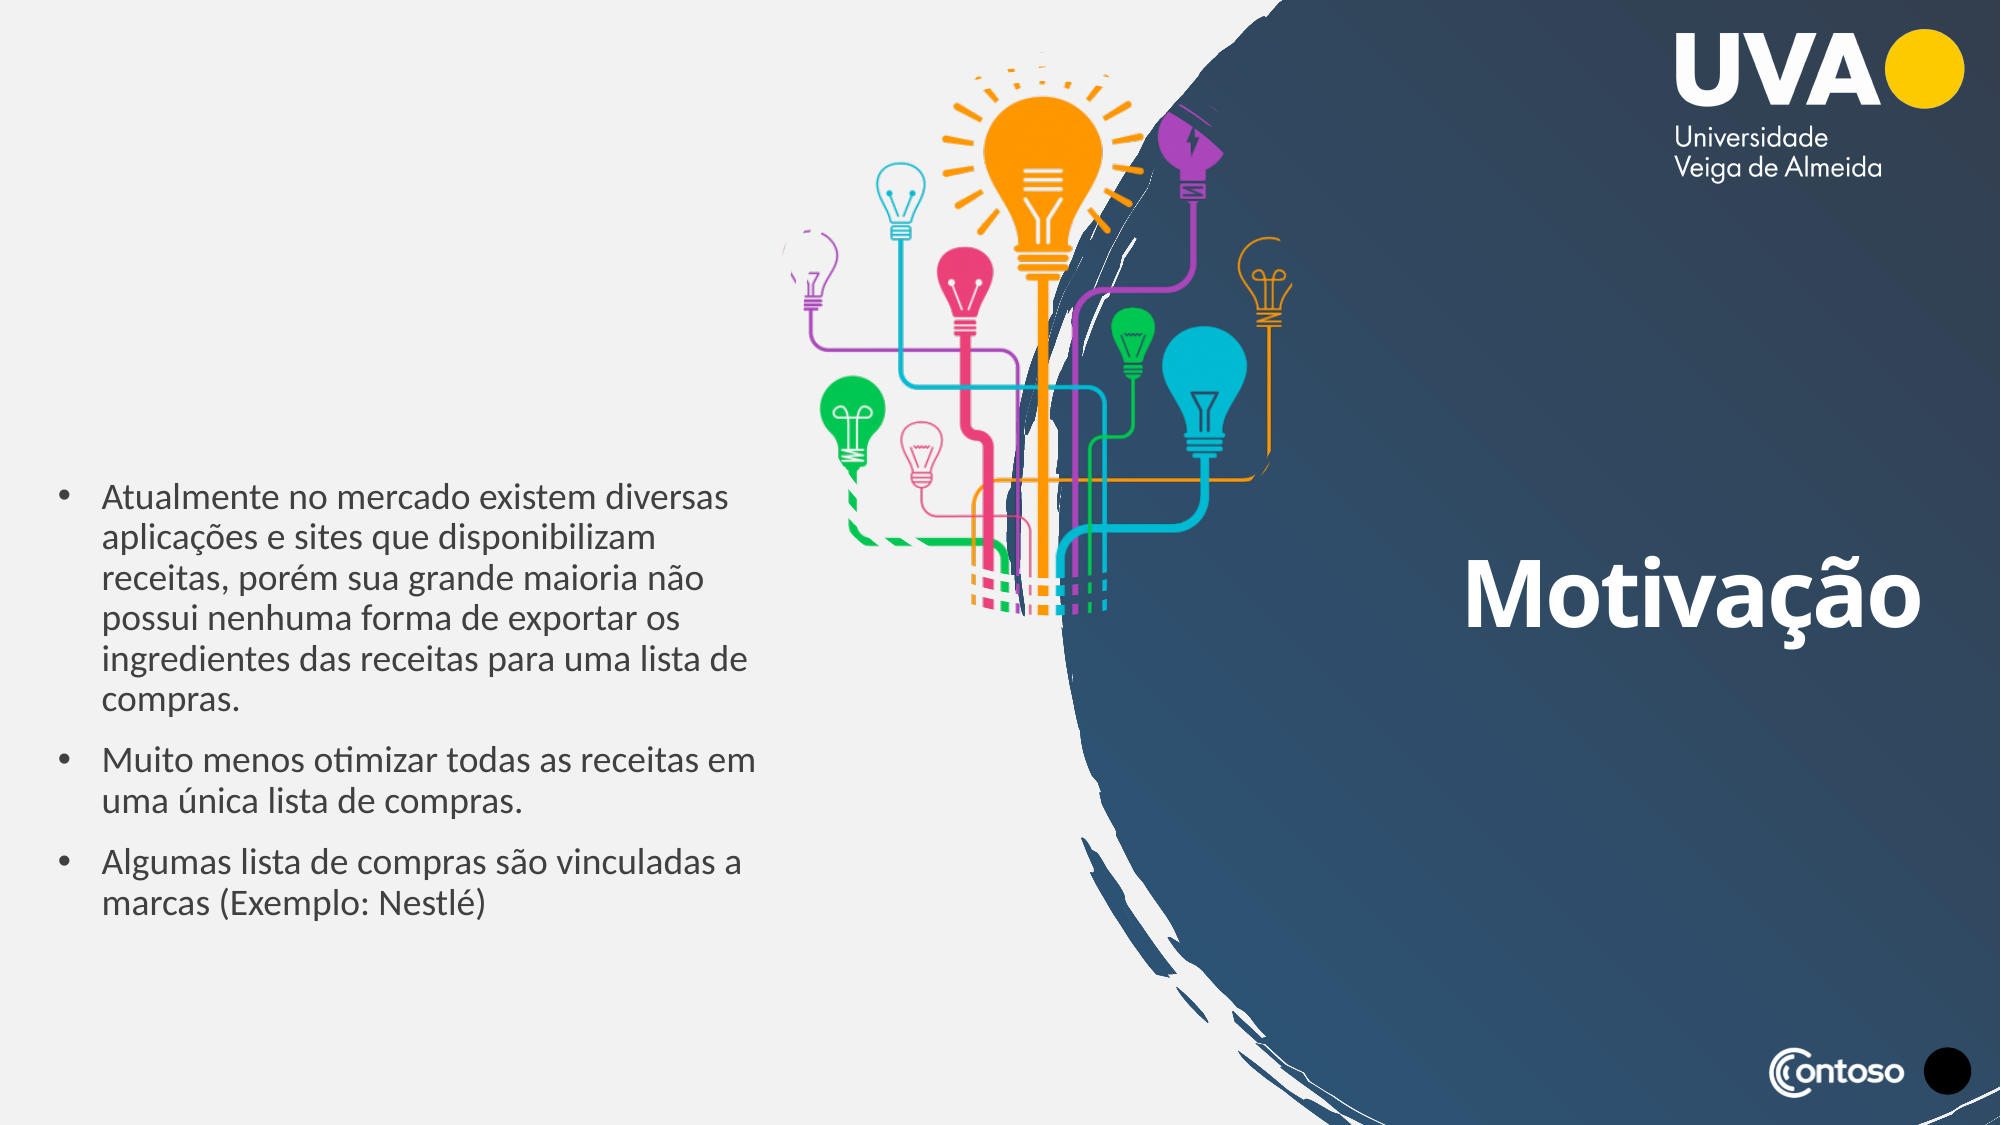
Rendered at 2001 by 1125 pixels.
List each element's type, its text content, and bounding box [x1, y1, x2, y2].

slide_number [1923, 1047, 1972, 1095]
title Motivação [1290, 529, 1924, 648]
picture [1662, 14, 1974, 198]
list Atualmente no mercado existem diversas aplicações e sites que disponibilizam receitas, porém sua grande maioria não possui nenhuma forma de exportar os ingredientes das receitas para uma lista de compras. Muito menos otimizar todas as receitas em uma única lista de compras. Algumas lista de compras são vinculadas a marcas (Exemplo: Nestlé) [57, 477, 787, 1095]
picture [766, 49, 1319, 616]
picture [1764, 1043, 1909, 1099]
